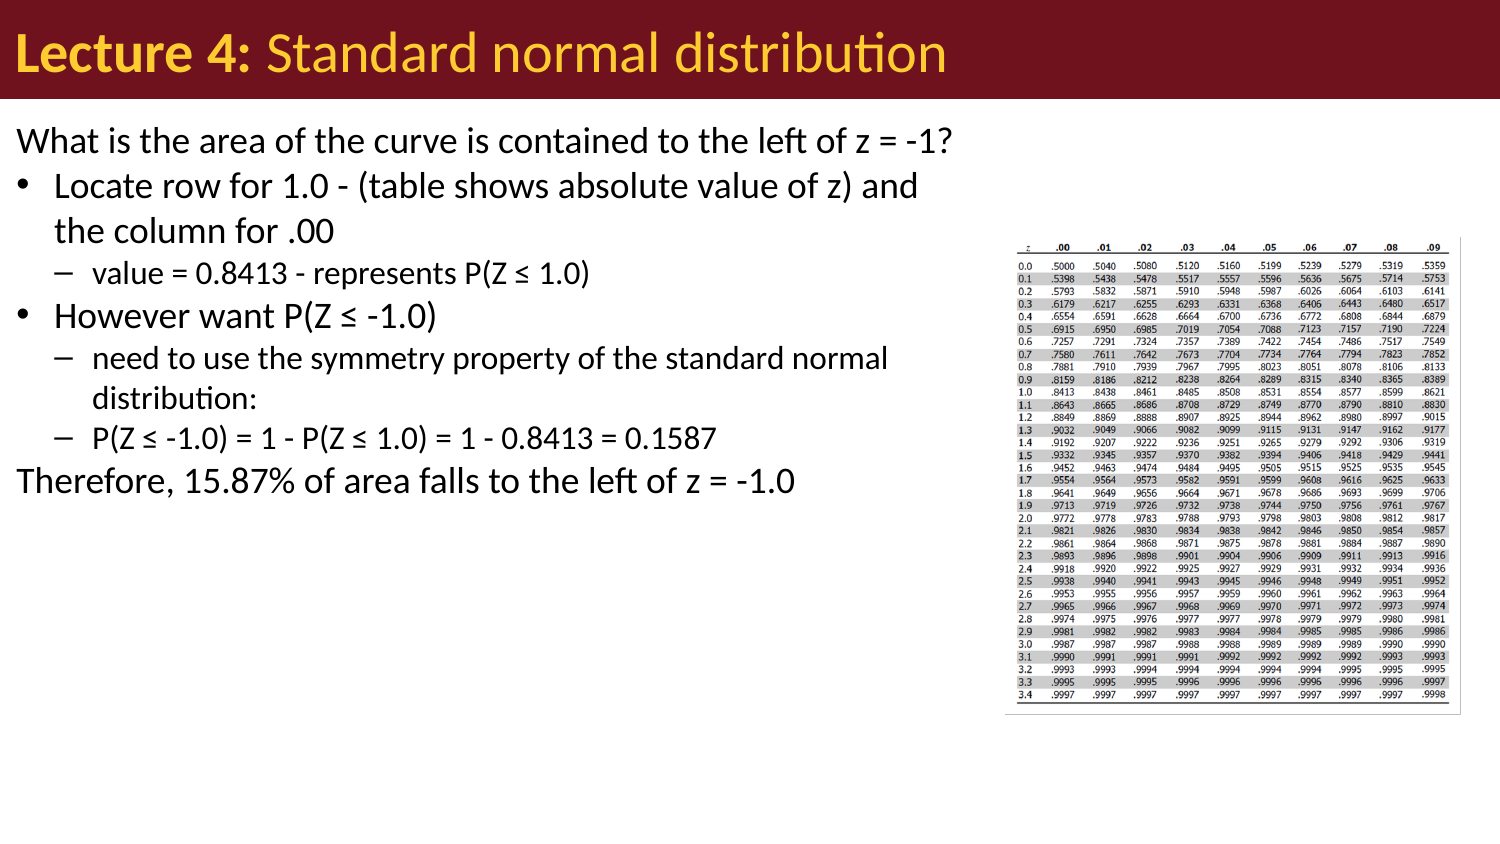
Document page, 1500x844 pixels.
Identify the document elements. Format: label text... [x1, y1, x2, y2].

picture [1003, 237, 1461, 715]
title Lecture 4: Standard normal distribution [0, 0, 1500, 99]
list What is the area of the curve is contained to the left of z = -1? Locate row for 1.0 - (table shows absolute value of z) and the column for .00 value = 0.8413 - represents P(Z ≤ 1.0) However want P(Z ≤ -1.0) need to use the symmetry property of the standard normal distribution: P(Z ≤ -1.0) = 1 - P(Z ≤ 1.0) = 1 - 0.8413 = 0.1587 Therefore, 15.87% of area falls to the left of z = -1.0 [1, 108, 988, 844]
